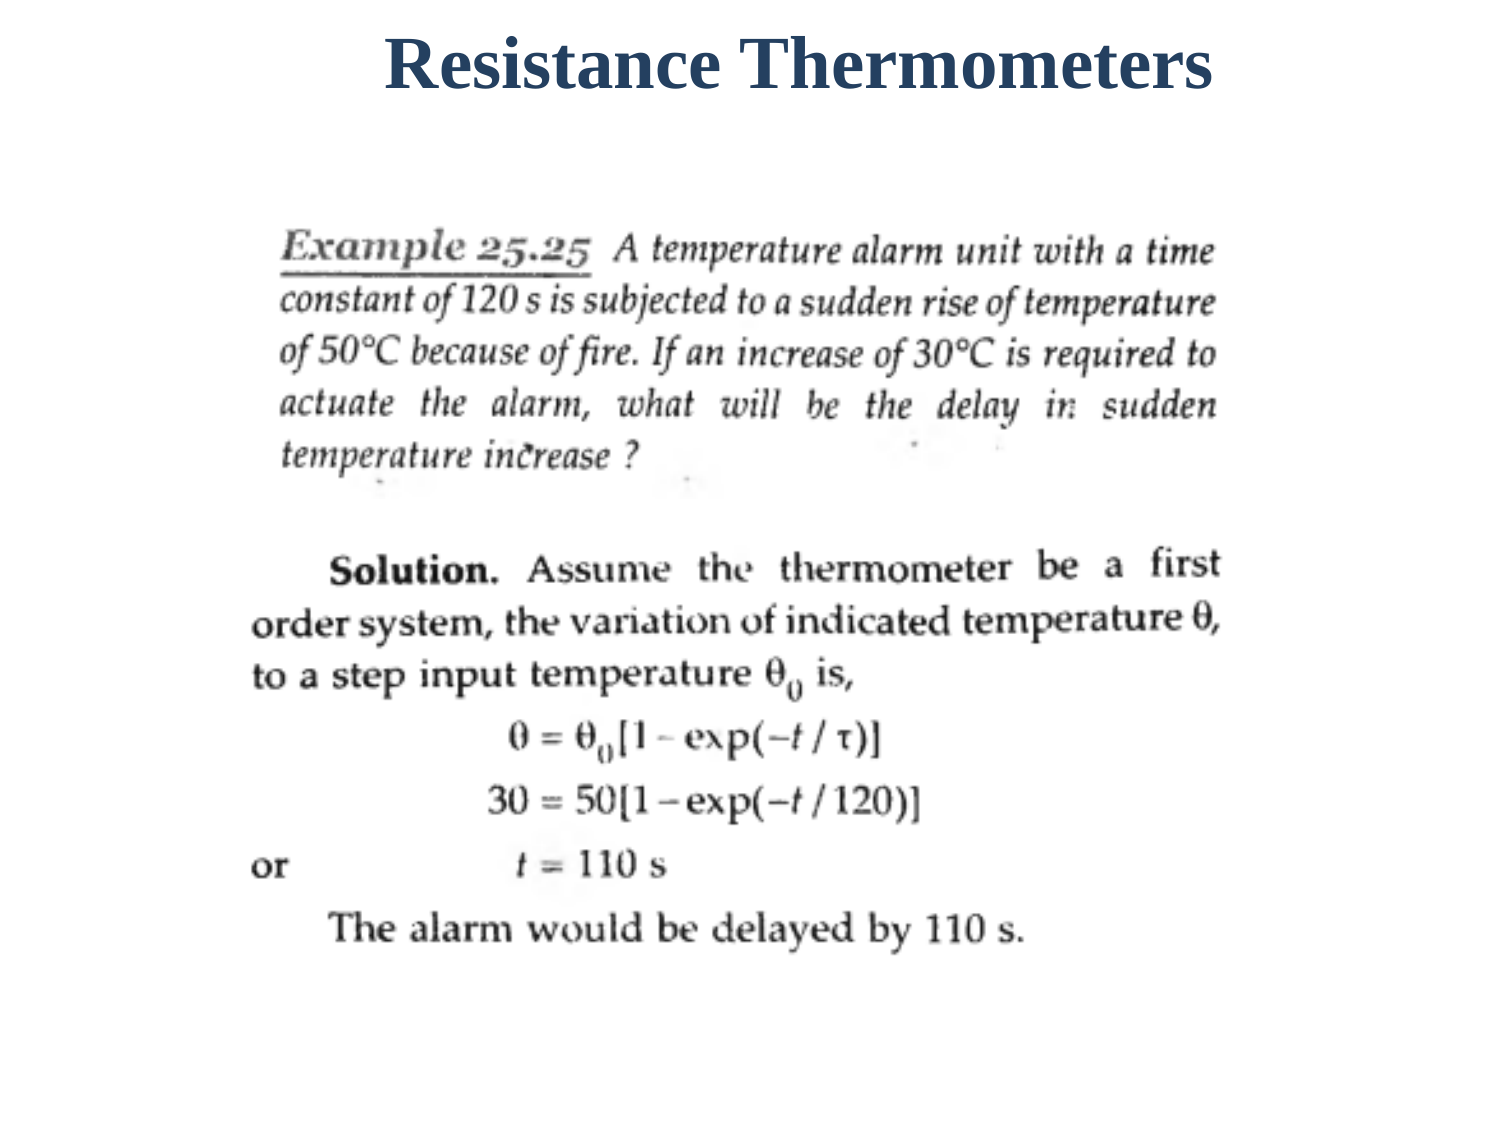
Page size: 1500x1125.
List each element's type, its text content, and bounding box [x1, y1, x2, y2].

picture [263, 212, 1237, 499]
title Resistance Thermometers [37, 11, 1428, 202]
picture [226, 537, 1233, 963]
